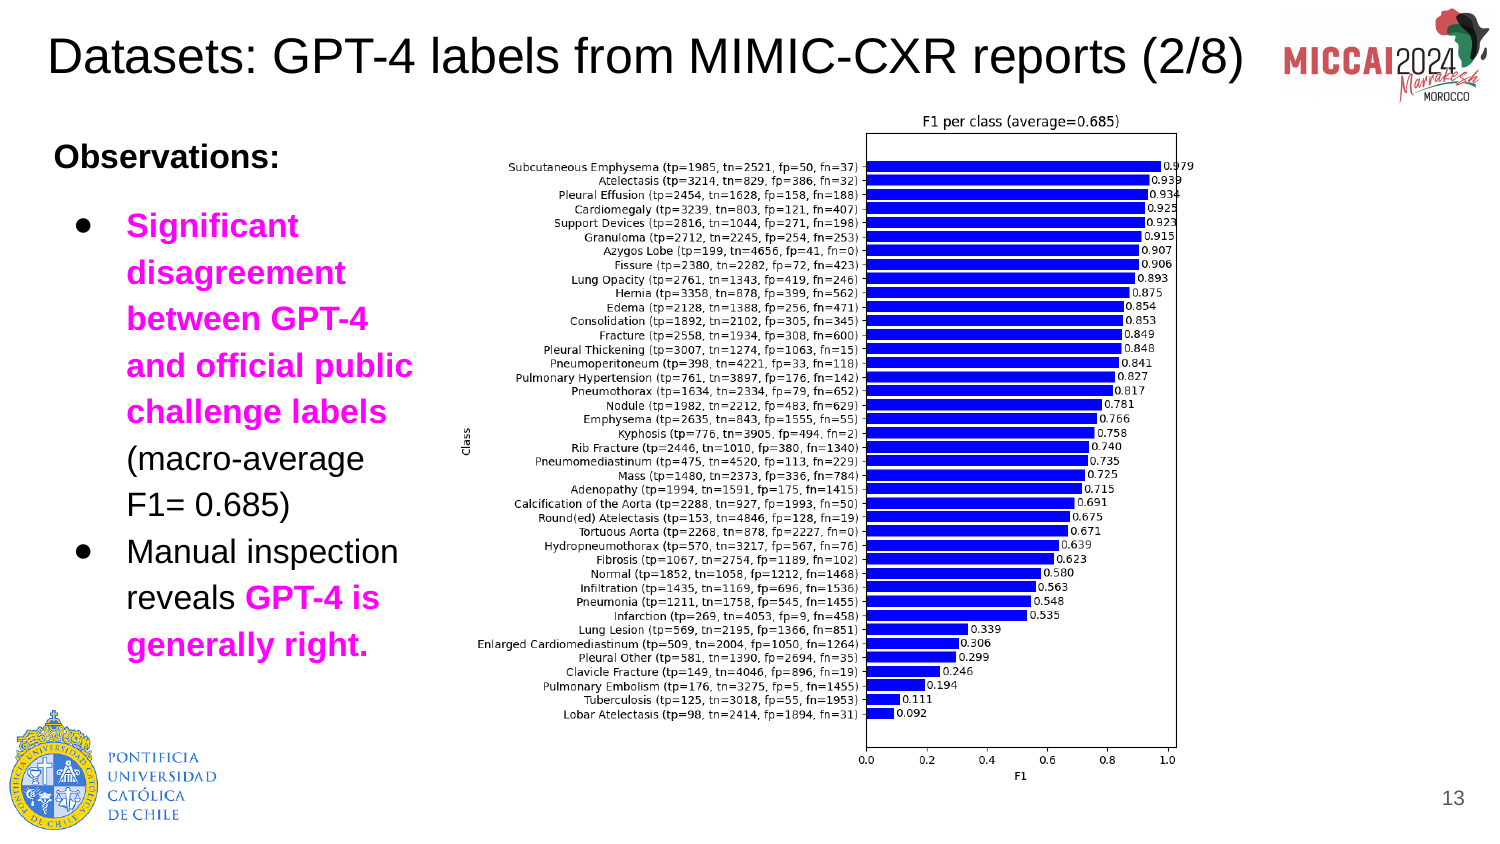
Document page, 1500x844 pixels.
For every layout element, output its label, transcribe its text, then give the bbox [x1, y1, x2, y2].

picture [1283, 8, 1491, 103]
title Datasets: GPT-4 labels from MIMIC-CXR reports (2/8) [32, 8, 1269, 103]
slide_number ‹#› [1389, 764, 1480, 830]
picture [9, 710, 217, 830]
picture [453, 107, 1201, 790]
list Observations: Significant disagreement between GPT-4 and official public challenge labels (macro-average F1= 0.685) Manual inspection reveals GPT-4 is generally right. [38, 114, 443, 687]
